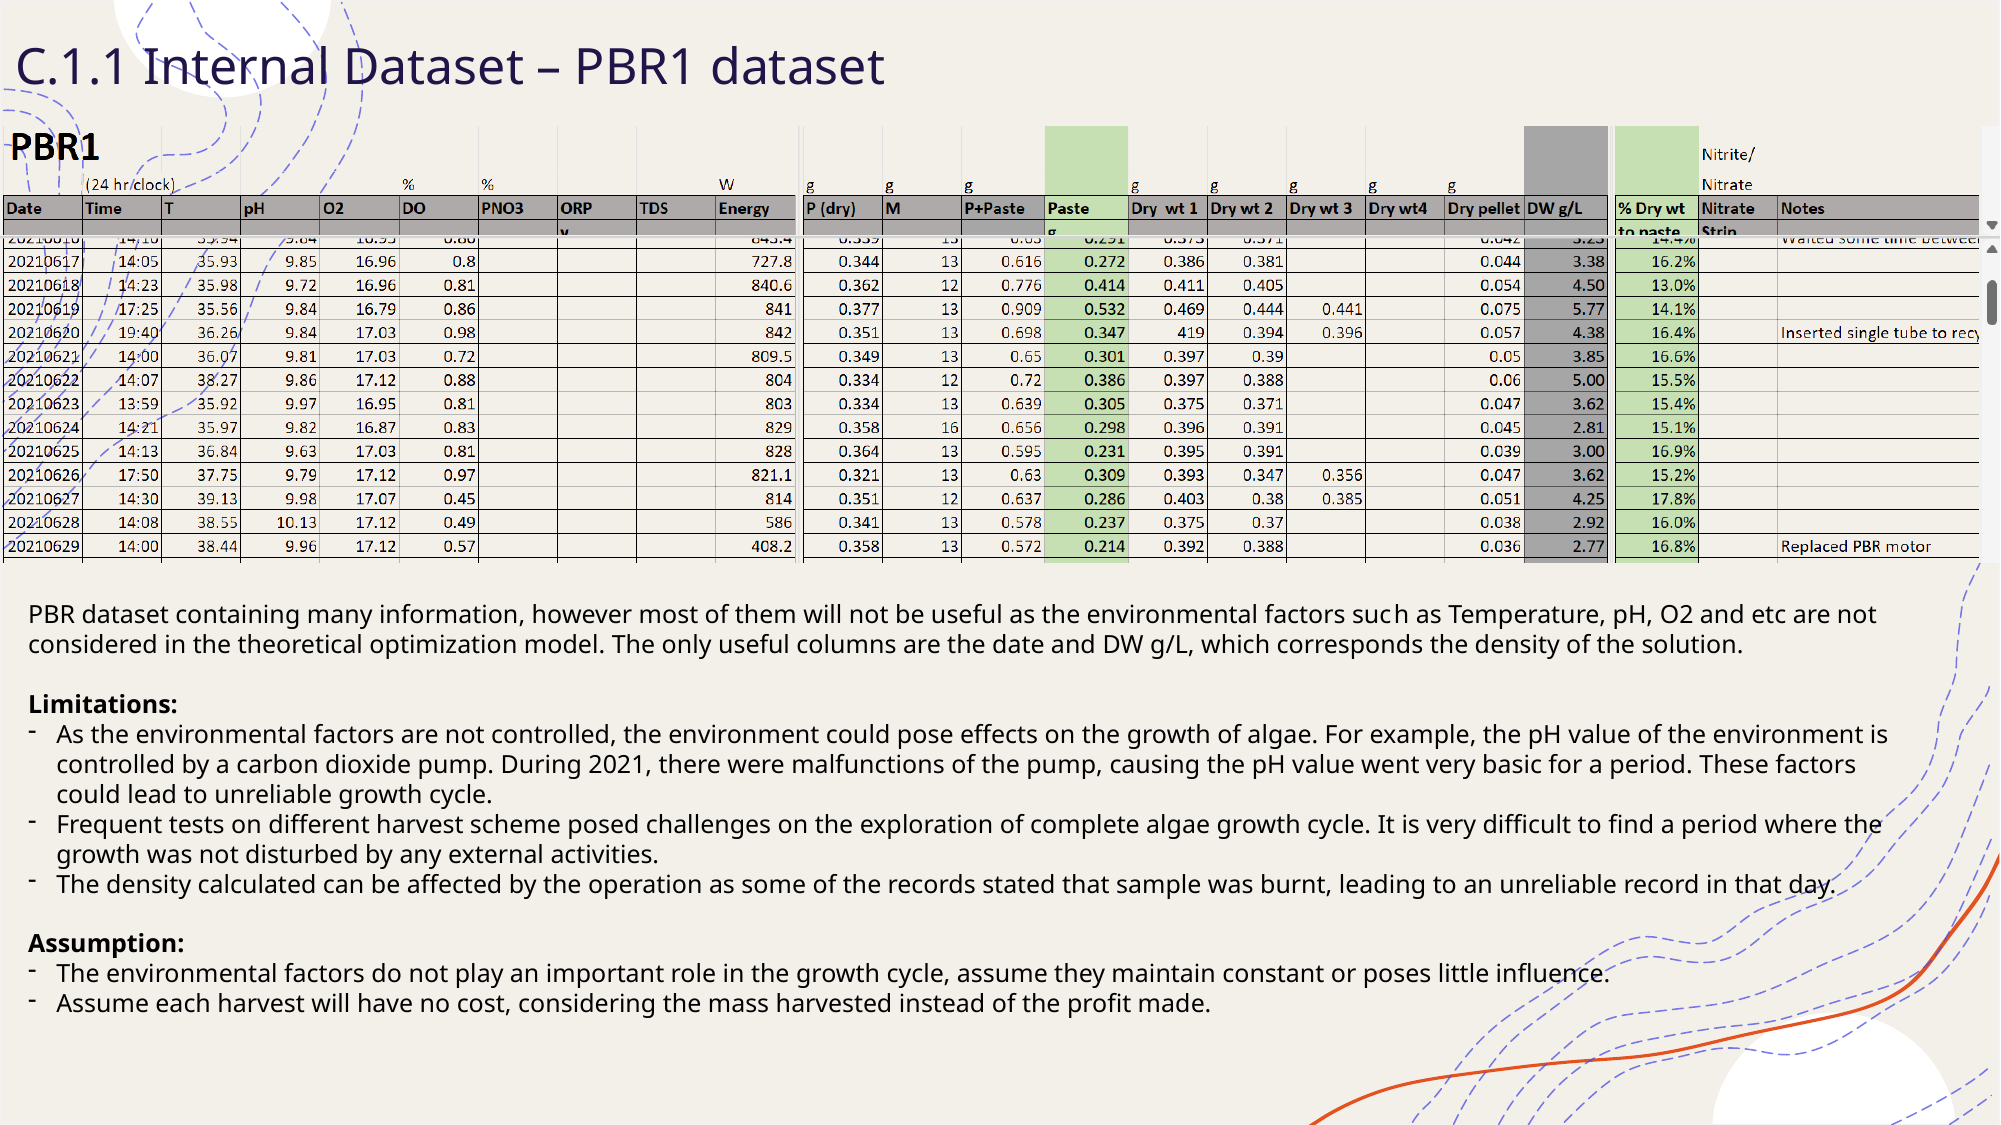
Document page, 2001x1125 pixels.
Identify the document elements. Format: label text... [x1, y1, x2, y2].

title C.1.1 Internal Dataset – PBR1 dataset [0, 0, 1725, 126]
text_box PBR dataset containing many information, however most of them will not be useful as the environmental factors such as Temperature, pH, O2 and etc are not considered in the theoretical optimization model. The only useful columns are the date and DW g/L, which corresponds the density of the solution. Limitations: As the environmental factors are not controlled, the environment could pose effects on the growth of algae. For example, the pH value of the environment is controlled by a carbon dioxide pump. During 2021, there were malfunctions of the pump, causing the pH value went very basic for a period. These factors could lead to unreliable growth cycle. Frequent tests on different harvest scheme posed challenges on the exploration of complete algae growth cycle. It is very difficult to find a period where the growth was not disturbed by any external activities. The density calculated can be affected by the operation as some of the records stated that sample was burnt, leading to an unreliable record in that day. Assumption: The environmental factors do not play an important role in the growth cycle, assume they maintain constant or poses little influence. Assume each harvest will have no cost, considering the mass harvested instead of the profit made. [13, 591, 1934, 1026]
picture [0, 126, 2000, 563]
